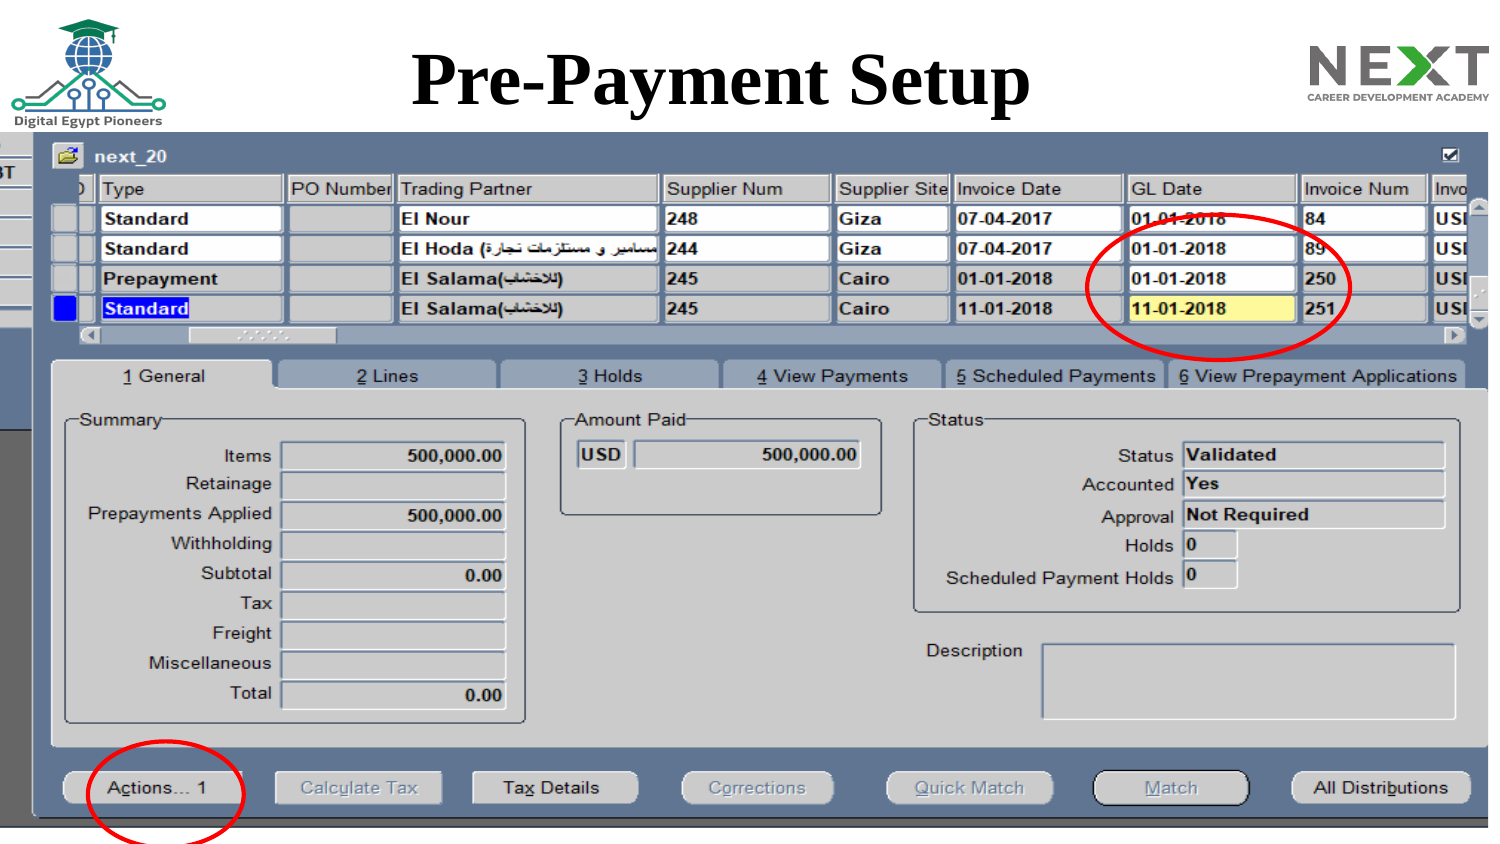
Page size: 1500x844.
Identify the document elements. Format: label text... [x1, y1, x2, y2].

text_box [112, 836, 219, 844]
picture [1304, 46, 1489, 103]
text_box Pre-Payment Setup [225, 16, 1219, 131]
picture [0, 16, 1489, 828]
